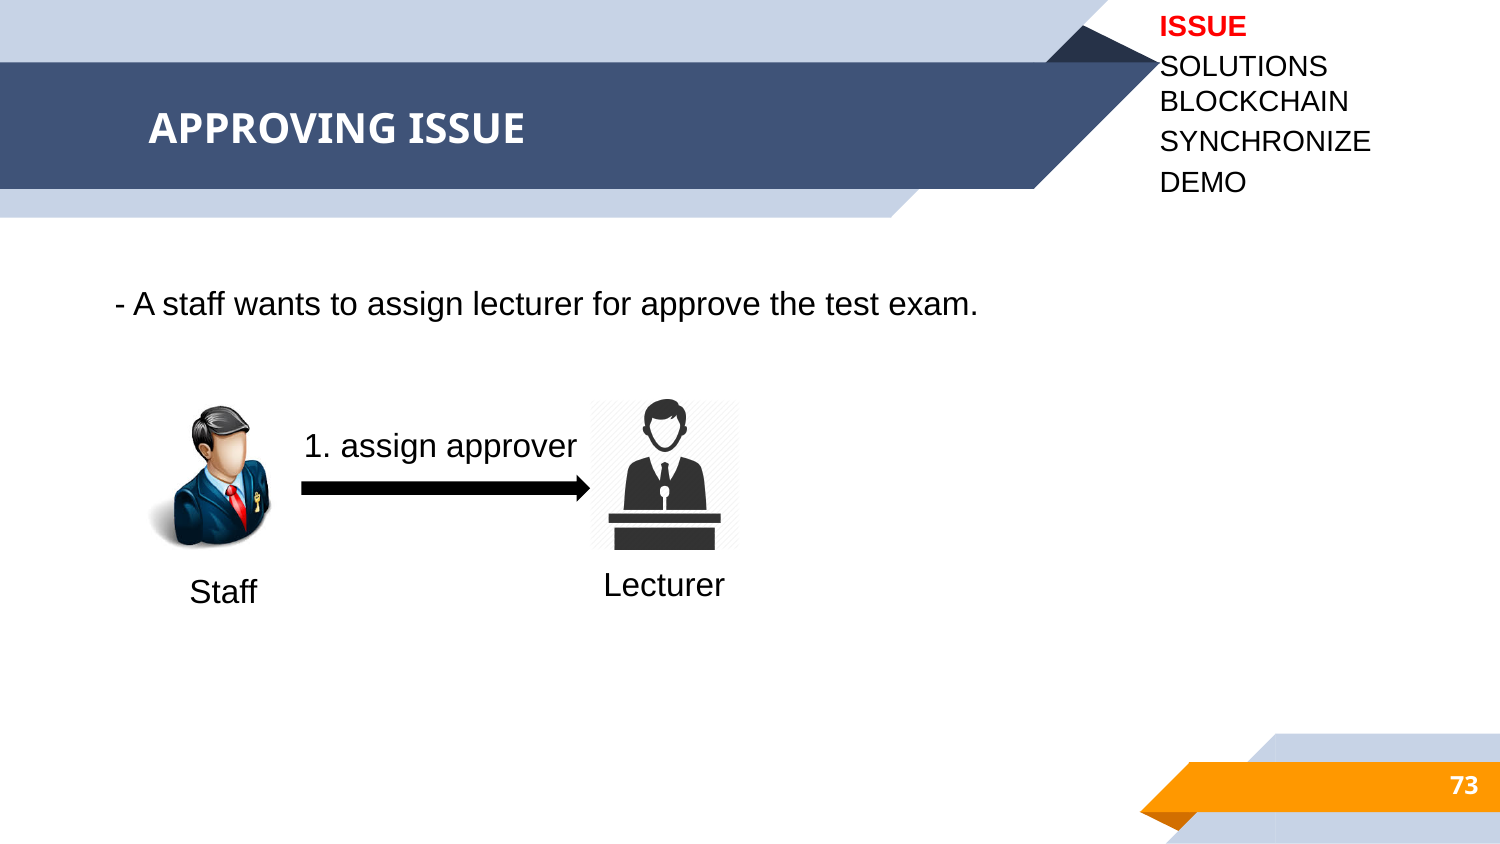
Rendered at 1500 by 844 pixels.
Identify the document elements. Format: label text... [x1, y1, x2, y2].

picture [135, 404, 282, 551]
text_box ISSUE SOLUTIONS BLOCKCHAIN SYNCHRONIZE DEMO [1144, 0, 1500, 205]
text_box Staff [173, 562, 274, 619]
picture [588, 399, 741, 551]
text_box [301, 475, 583, 502]
slide_number ‹#› [1249, 760, 1494, 813]
text_box 1. assign approver [288, 417, 583, 475]
text_box Lecturer [587, 556, 742, 612]
text_box - A staff wants to assign lecturer for approve the test exam. [99, 274, 1011, 330]
title APPROVING ISSUE [133, 64, 997, 190]
